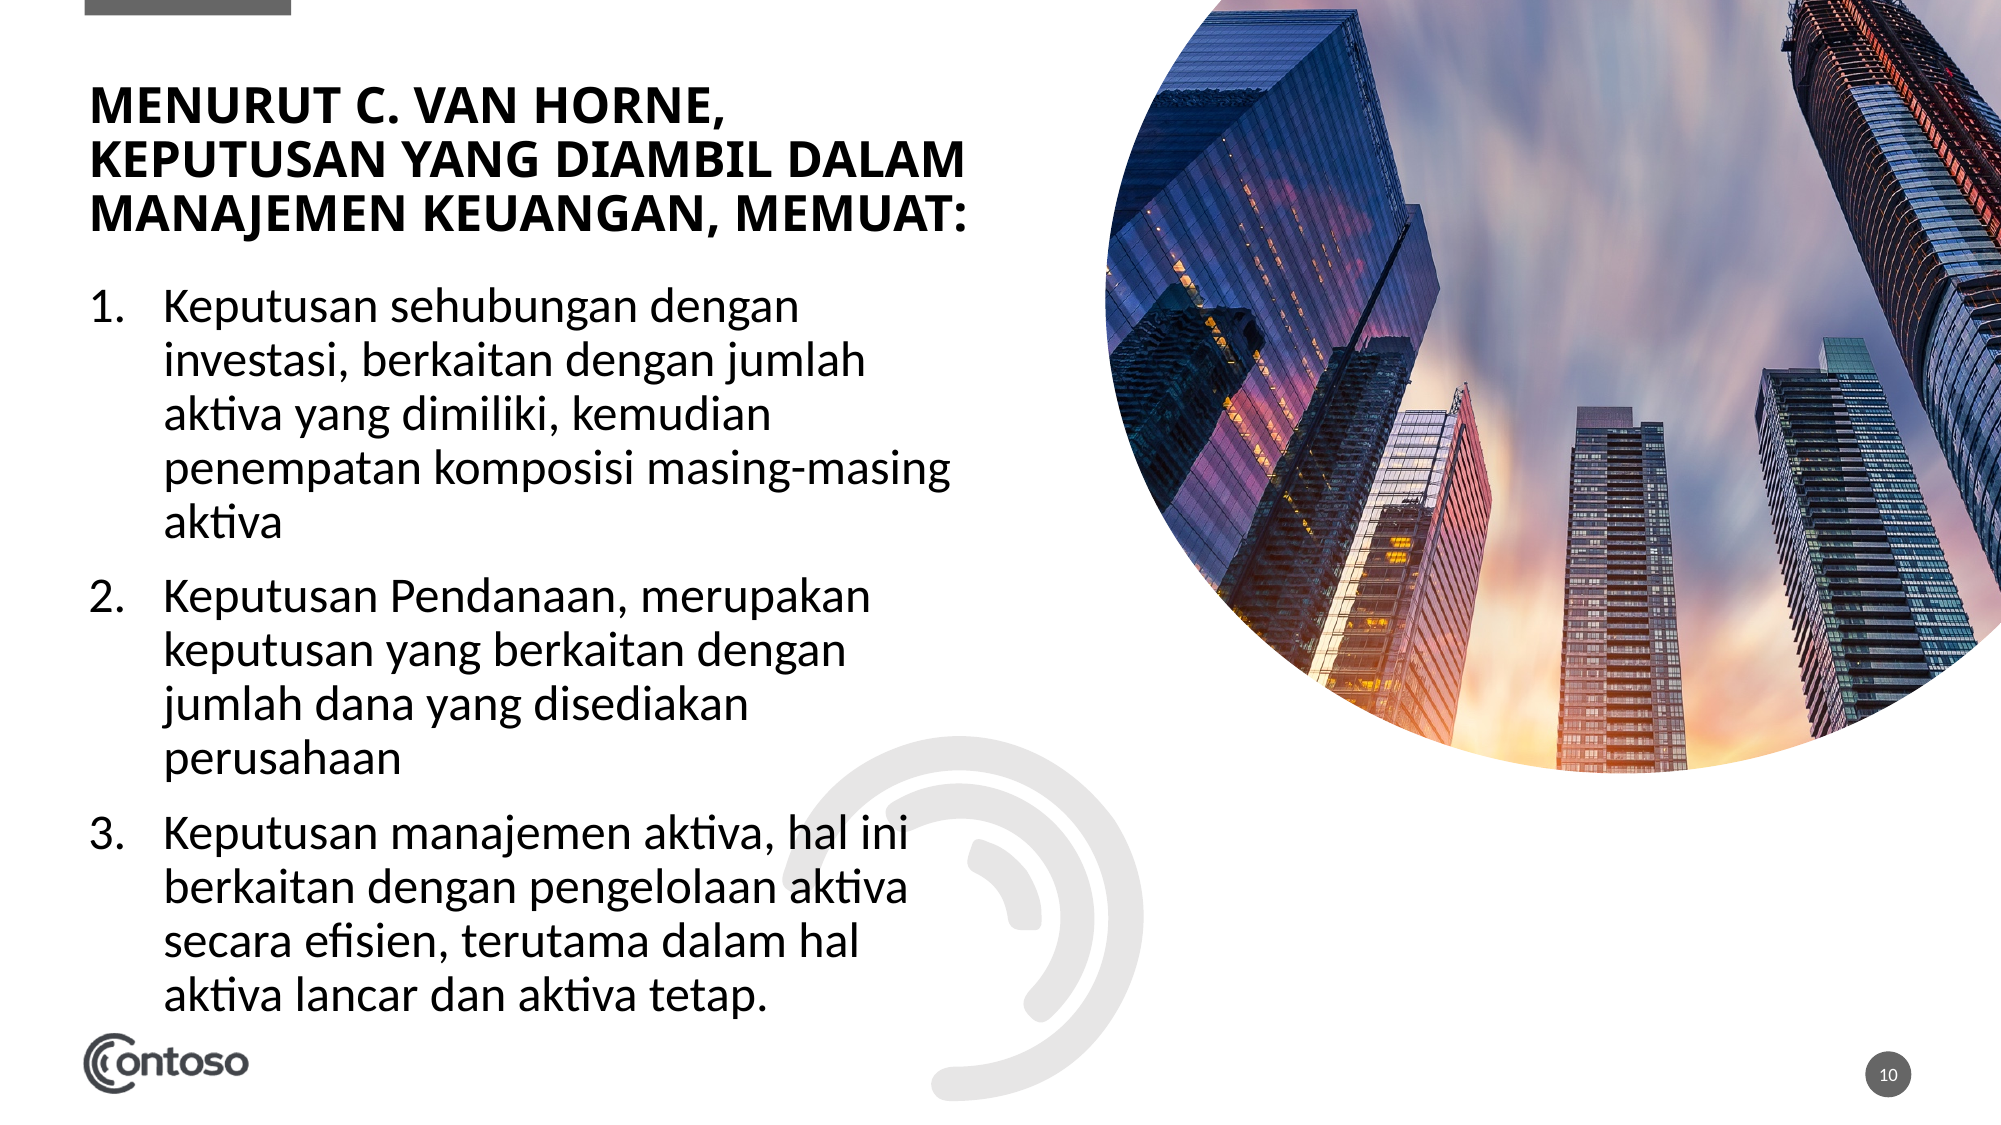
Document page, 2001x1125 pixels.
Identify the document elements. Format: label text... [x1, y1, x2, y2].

title Menurut C. Van Horne, keputusan yang diambil dalam manajemen keuangan, memuat: [88, 43, 991, 279]
slide_number 10 [1864, 1059, 1913, 1090]
picture [1105, 0, 2001, 774]
list Keputusan sehubungan dengan investasi, berkaitan dengan jumlah aktiva yang dimiliki, kemudian penempatan komposisi masing-masing aktiva Keputusan Pendanaan, merupakan keputusan yang berkaitan dengan jumlah dana yang disediakan perusahaan Keputusan manajemen aktiva, hal ini berkaitan dengan pengelolaan aktiva secara efisien, terutama dalam hal aktiva lancar dan aktiva tetap. [88, 279, 991, 993]
